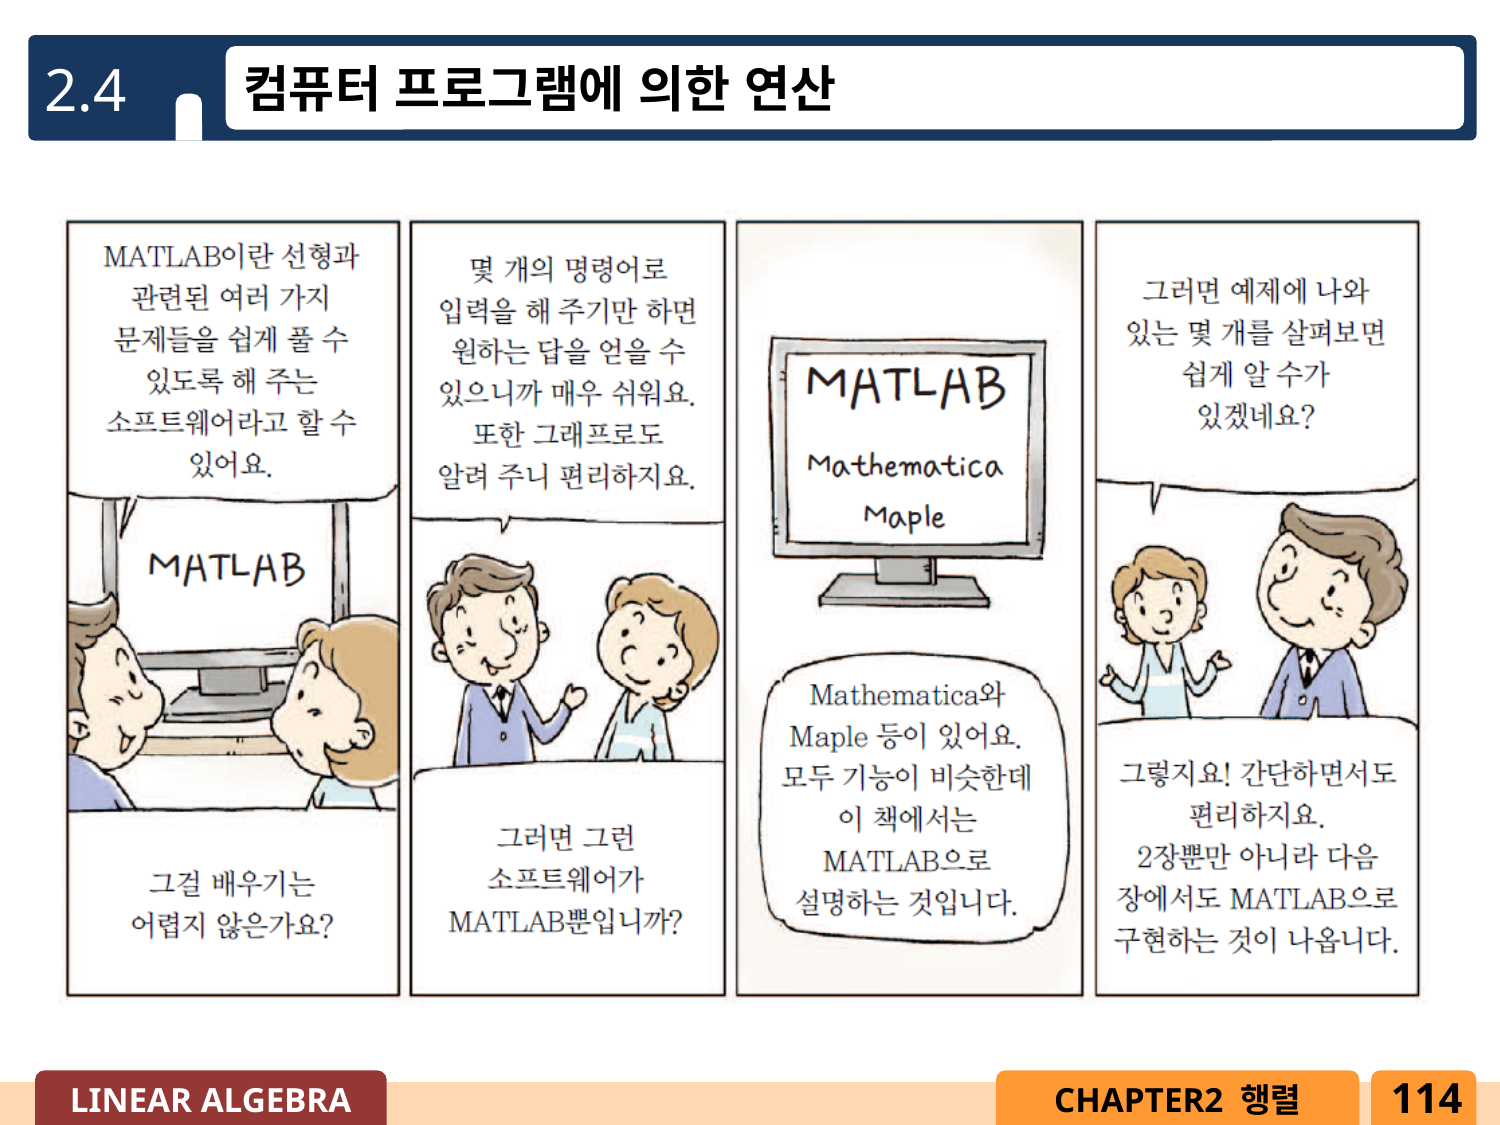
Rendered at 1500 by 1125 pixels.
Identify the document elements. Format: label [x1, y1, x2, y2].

text_box [28, 34, 1477, 141]
text_box [0, 1070, 1500, 1125]
picture [58, 210, 1430, 1011]
